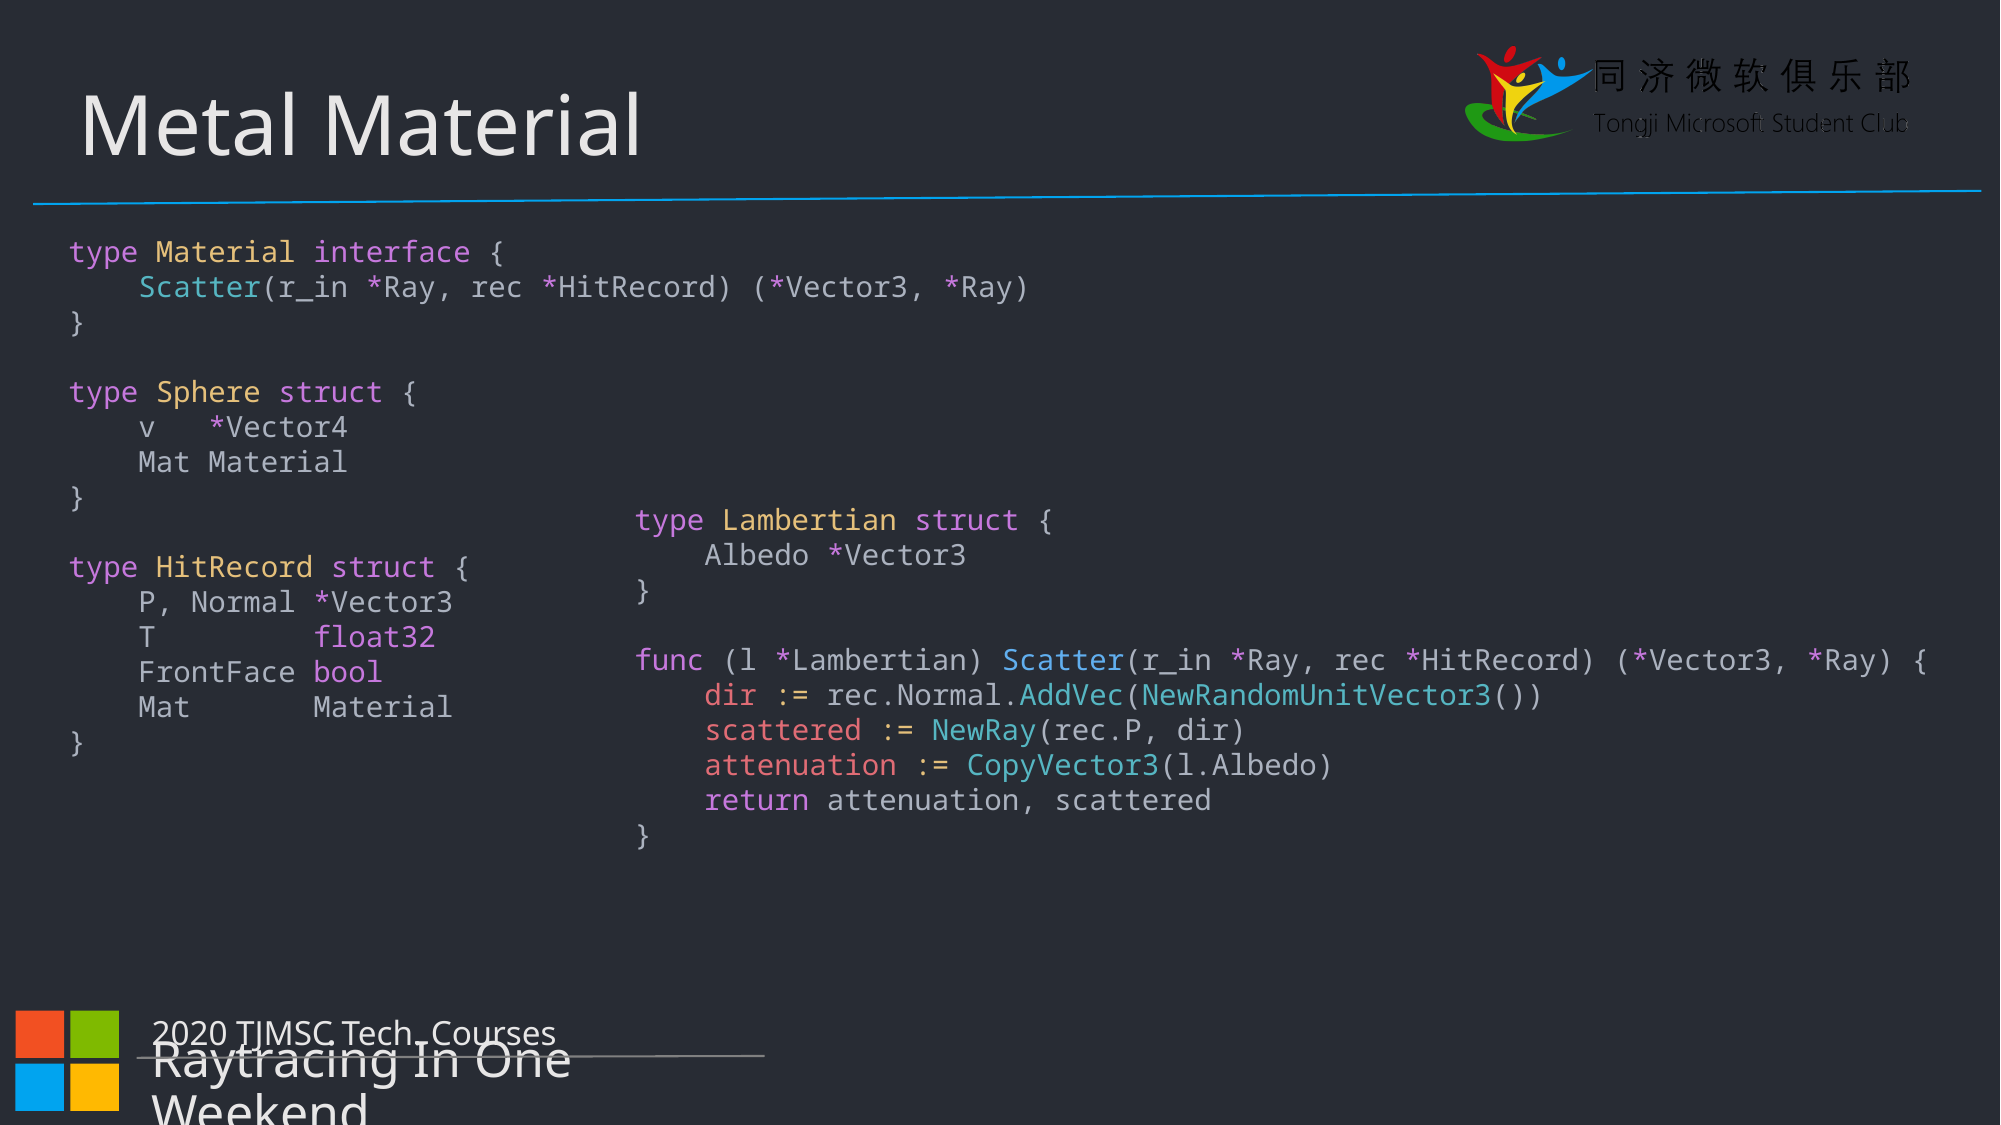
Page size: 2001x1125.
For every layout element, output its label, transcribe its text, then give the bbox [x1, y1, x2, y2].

text_box type Lambertian struct { Albedo *Vector3 } func (l *Lambertian) Scatter(r_in *Ray, rec *HitRecord) (*Vector3, *Ray) { dir := rec.Normal.AddVec(NewRandomUnitVector3()) scattered := NewRay(rec.P, dir) attenuation := CopyVector3(l.Albedo) return attenuation, scattered } [619, 494, 2000, 859]
text_box 2020 TJMSC Tech. Courses [136, 1008, 682, 1055]
text_box type Material interface { Scatter(r_in *Ray, rec *HitRecord) (*Vector3, *Ray) } type Sphere struct { v *Vector4 Mat Material } type HitRecord struct { P, Normal *Vector3 T float32 FrontFace bool Mat Material } [53, 226, 1095, 766]
text_box Raytracing In One Weekend [136, 1060, 796, 1116]
text_box Metal Material [63, 47, 1497, 210]
picture [1459, 34, 1918, 162]
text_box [15, 1010, 119, 1111]
